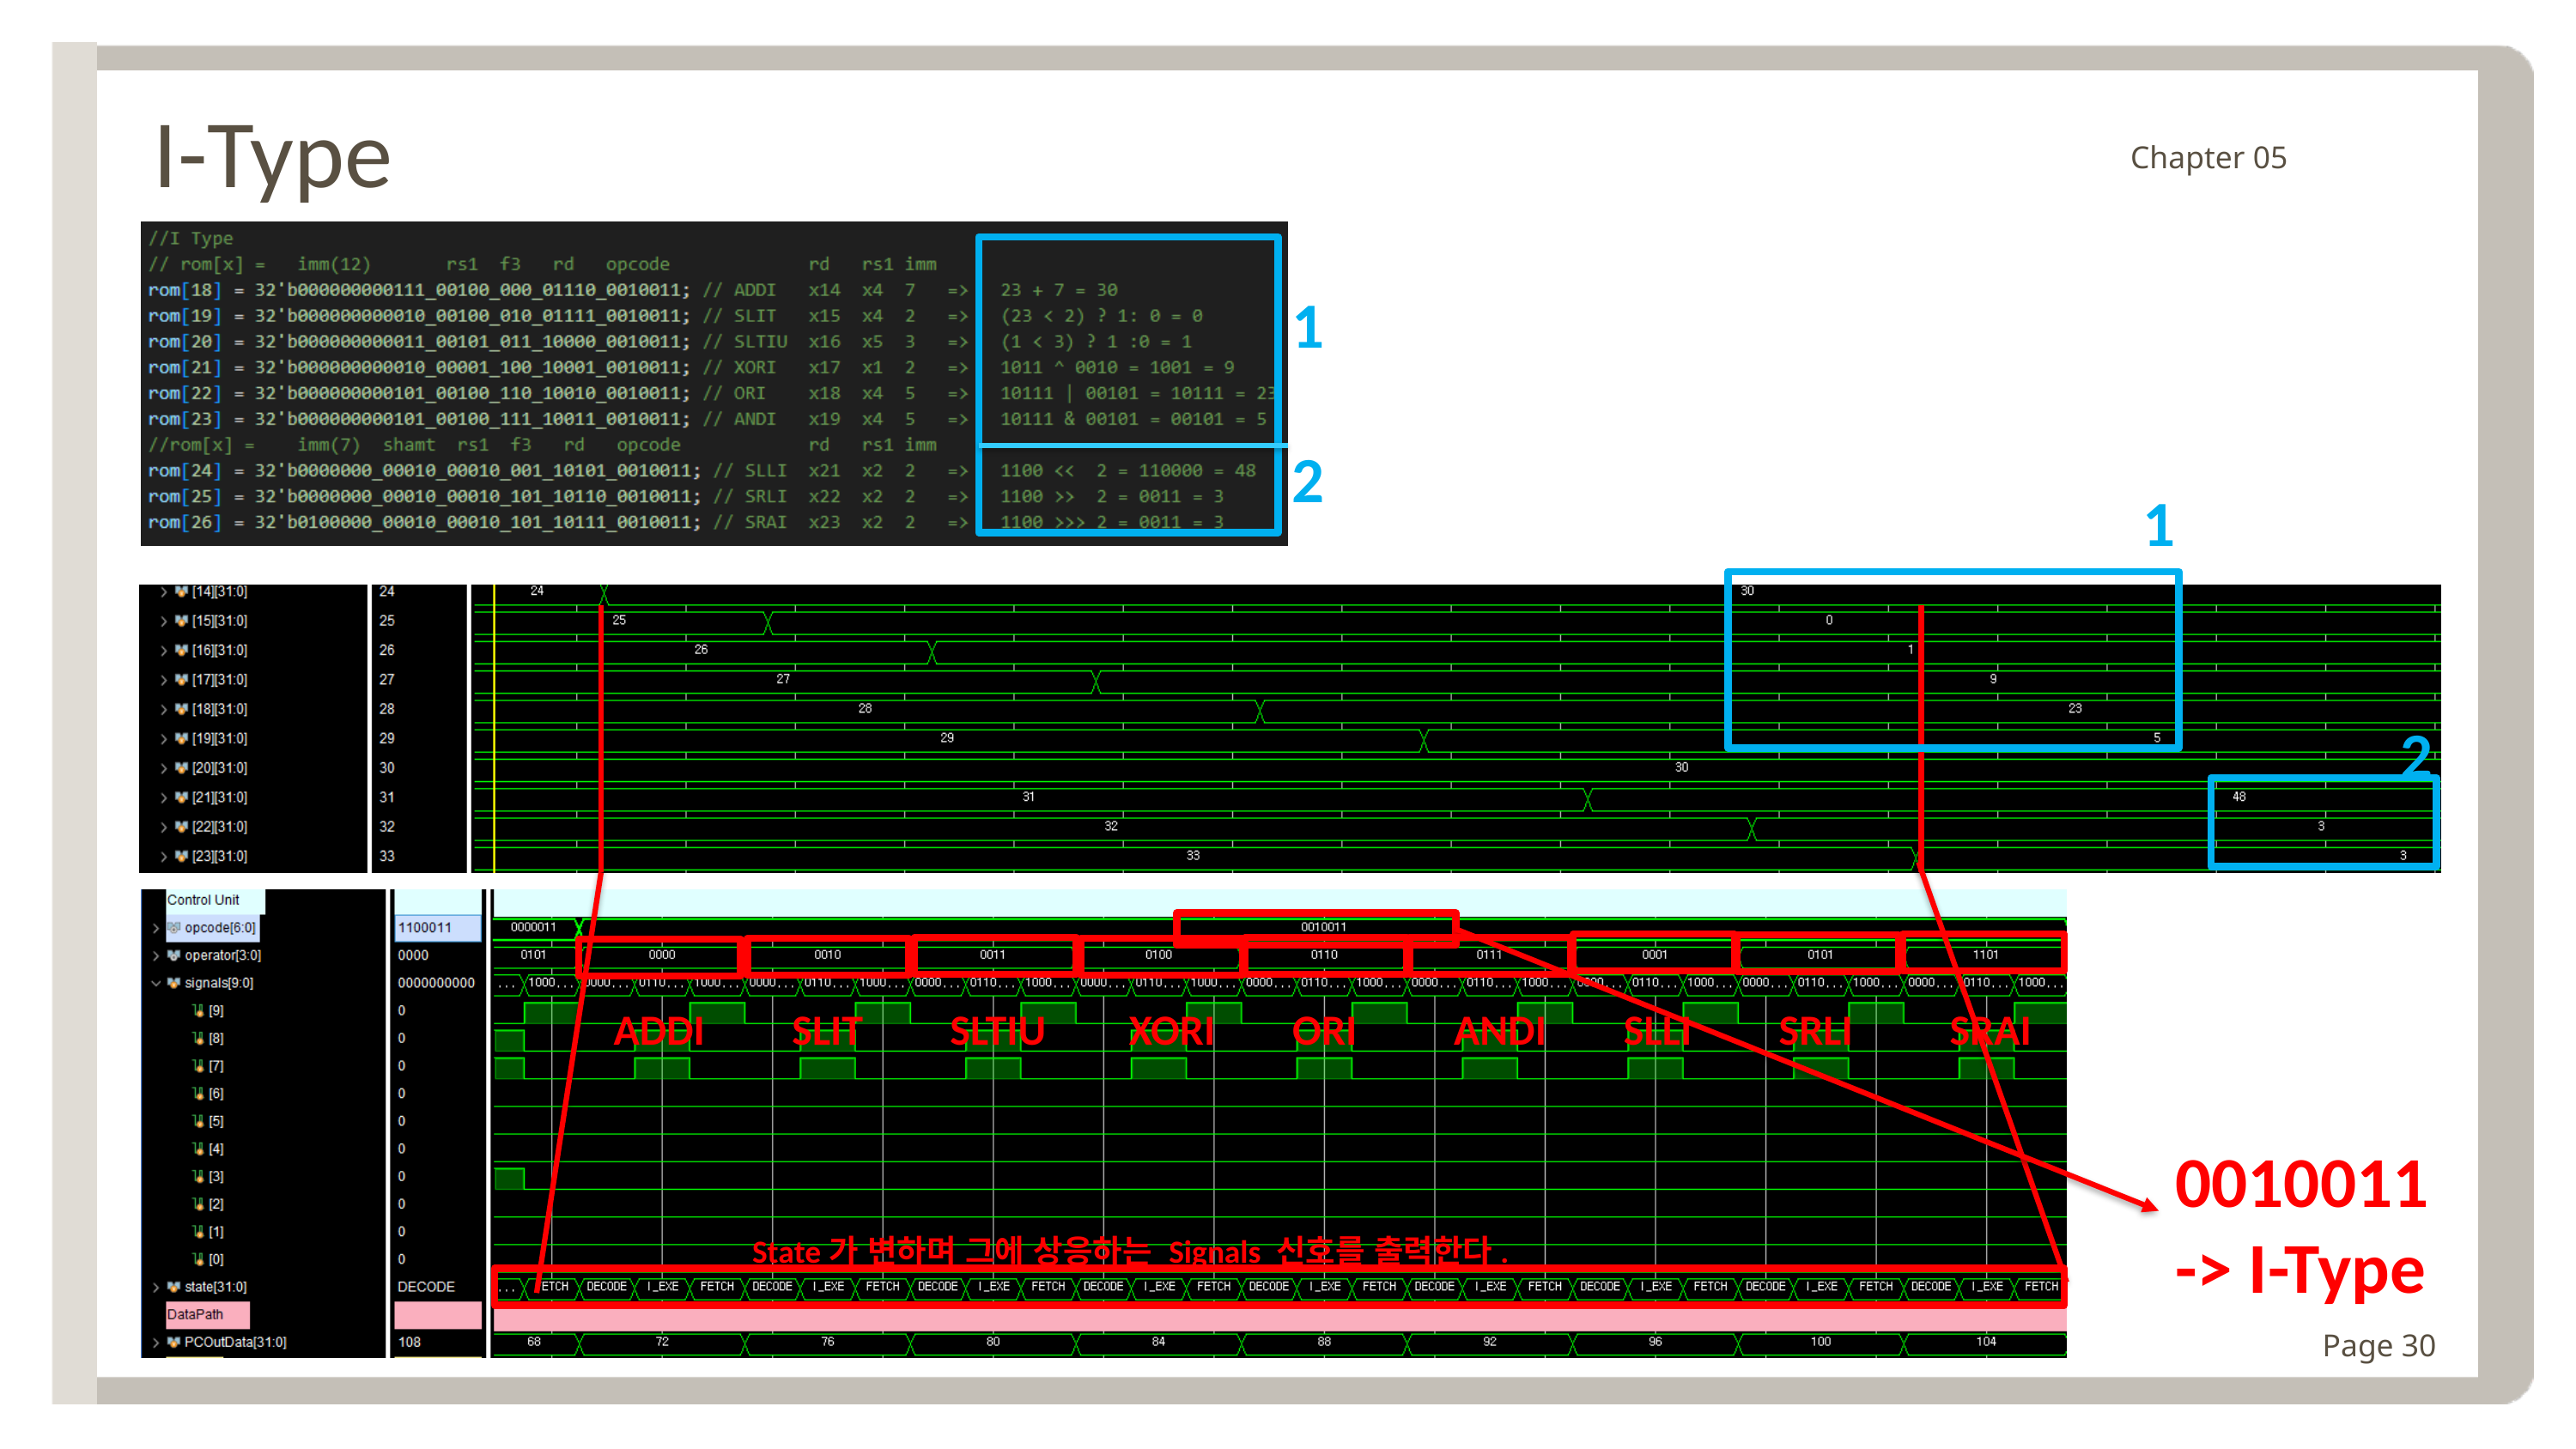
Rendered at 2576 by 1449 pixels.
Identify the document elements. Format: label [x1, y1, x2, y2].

text_box [494, 1224, 2065, 1306]
text_box [978, 236, 2448, 867]
text_box [536, 604, 2068, 1223]
text_box [1176, 912, 2576, 1316]
text_box [579, 934, 2065, 977]
picture [52, 0, 2531, 1449]
